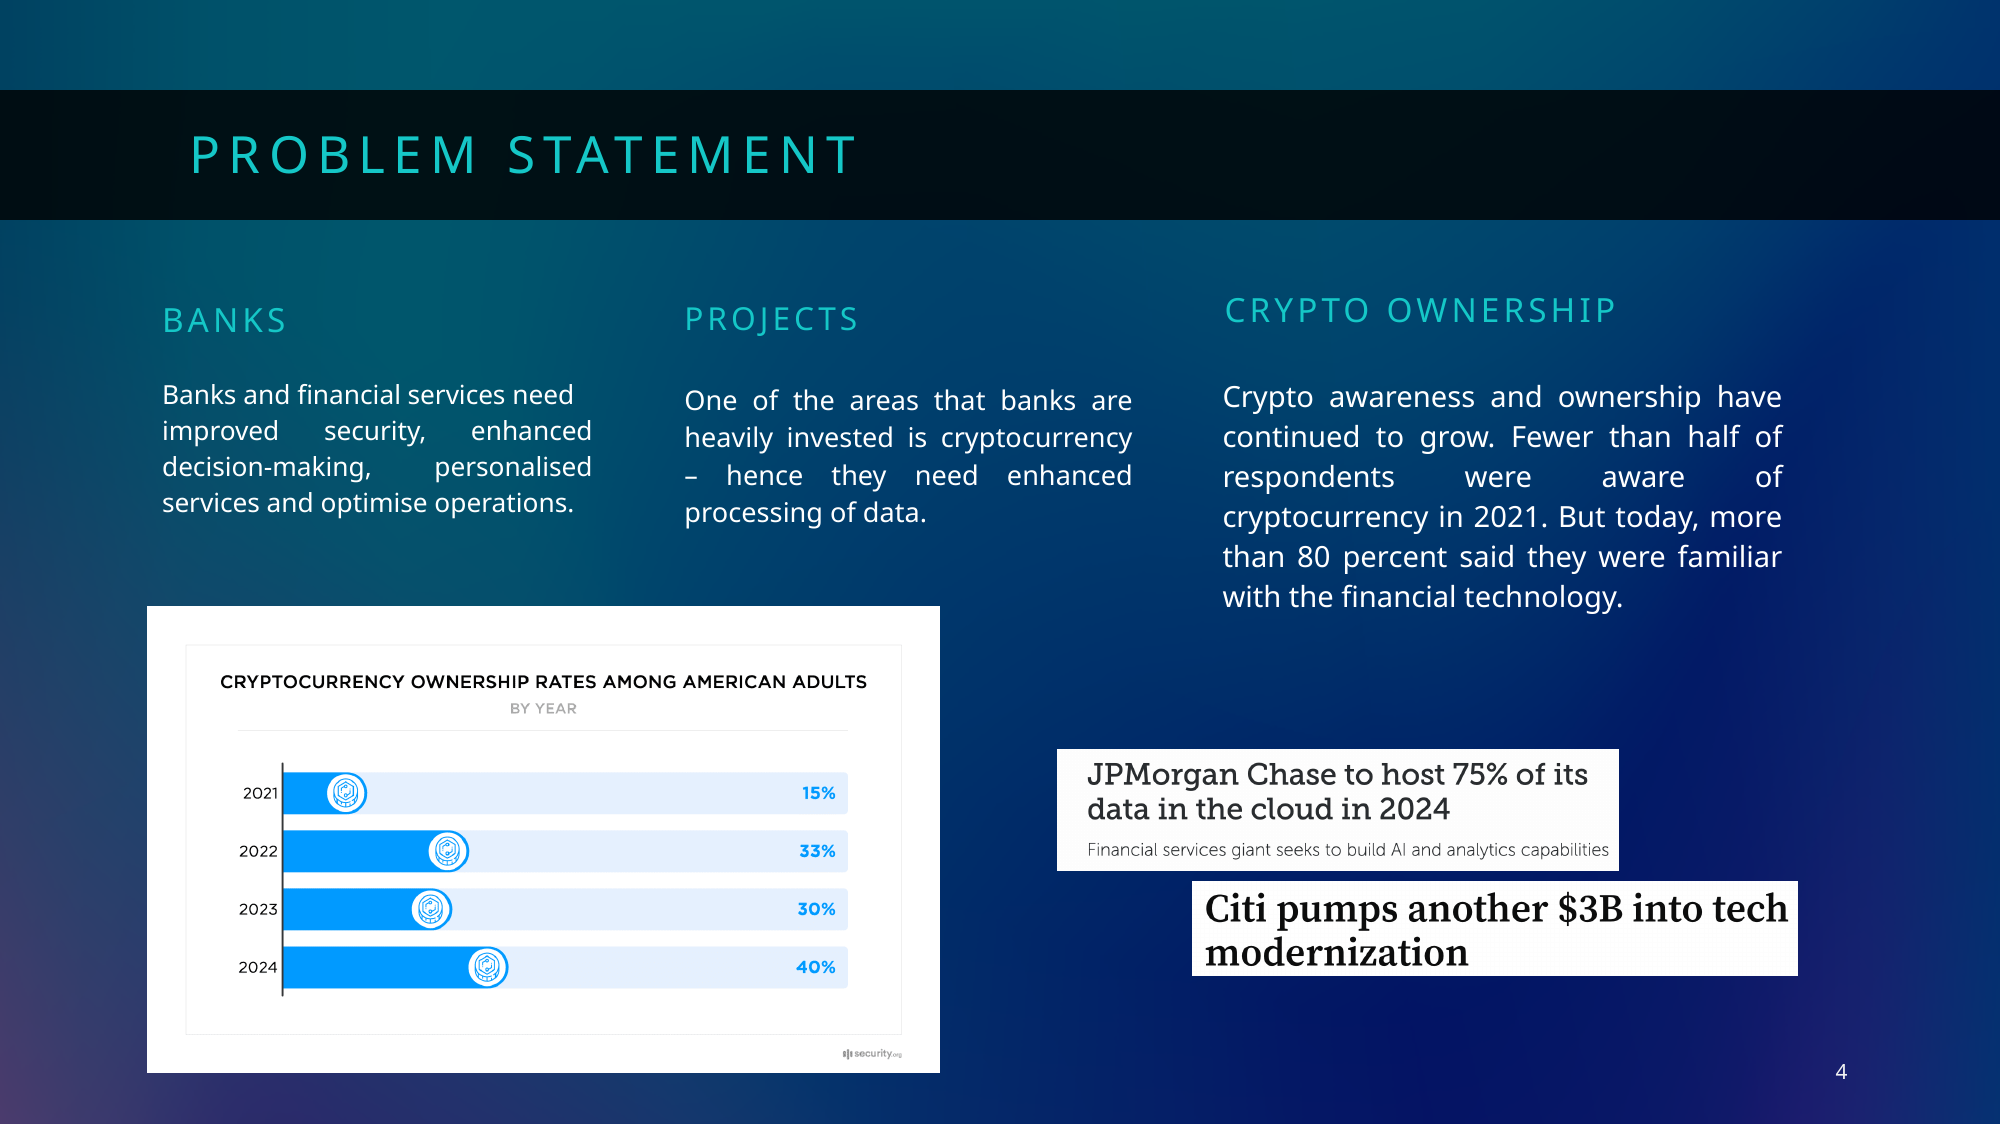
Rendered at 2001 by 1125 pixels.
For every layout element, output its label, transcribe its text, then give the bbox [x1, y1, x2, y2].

title Problem statement [174, 114, 1371, 192]
list Crypto ownership [1209, 286, 1688, 346]
list One of the areas that banks are heavily invested is cryptocurrency – hence they need enhanced processing of data. [669, 371, 1148, 538]
text_box [0, 90, 2000, 220]
picture [0, 220, 2000, 1125]
list Crypto awareness and ownership have continued to grow. Fewer than half of respondents were aware of cryptocurrency in 2021. But today, more than 80 percent said they were familiar with the financial technology. [1207, 366, 1798, 635]
list Projects [669, 295, 1148, 346]
picture [1666, 0, 2000, 90]
list Banks and financial services need improved security, enhanced decision-making, personalised services and optimise operations. [147, 366, 608, 577]
slide_number 4 [1412, 1042, 1863, 1103]
list Banks [147, 296, 523, 356]
